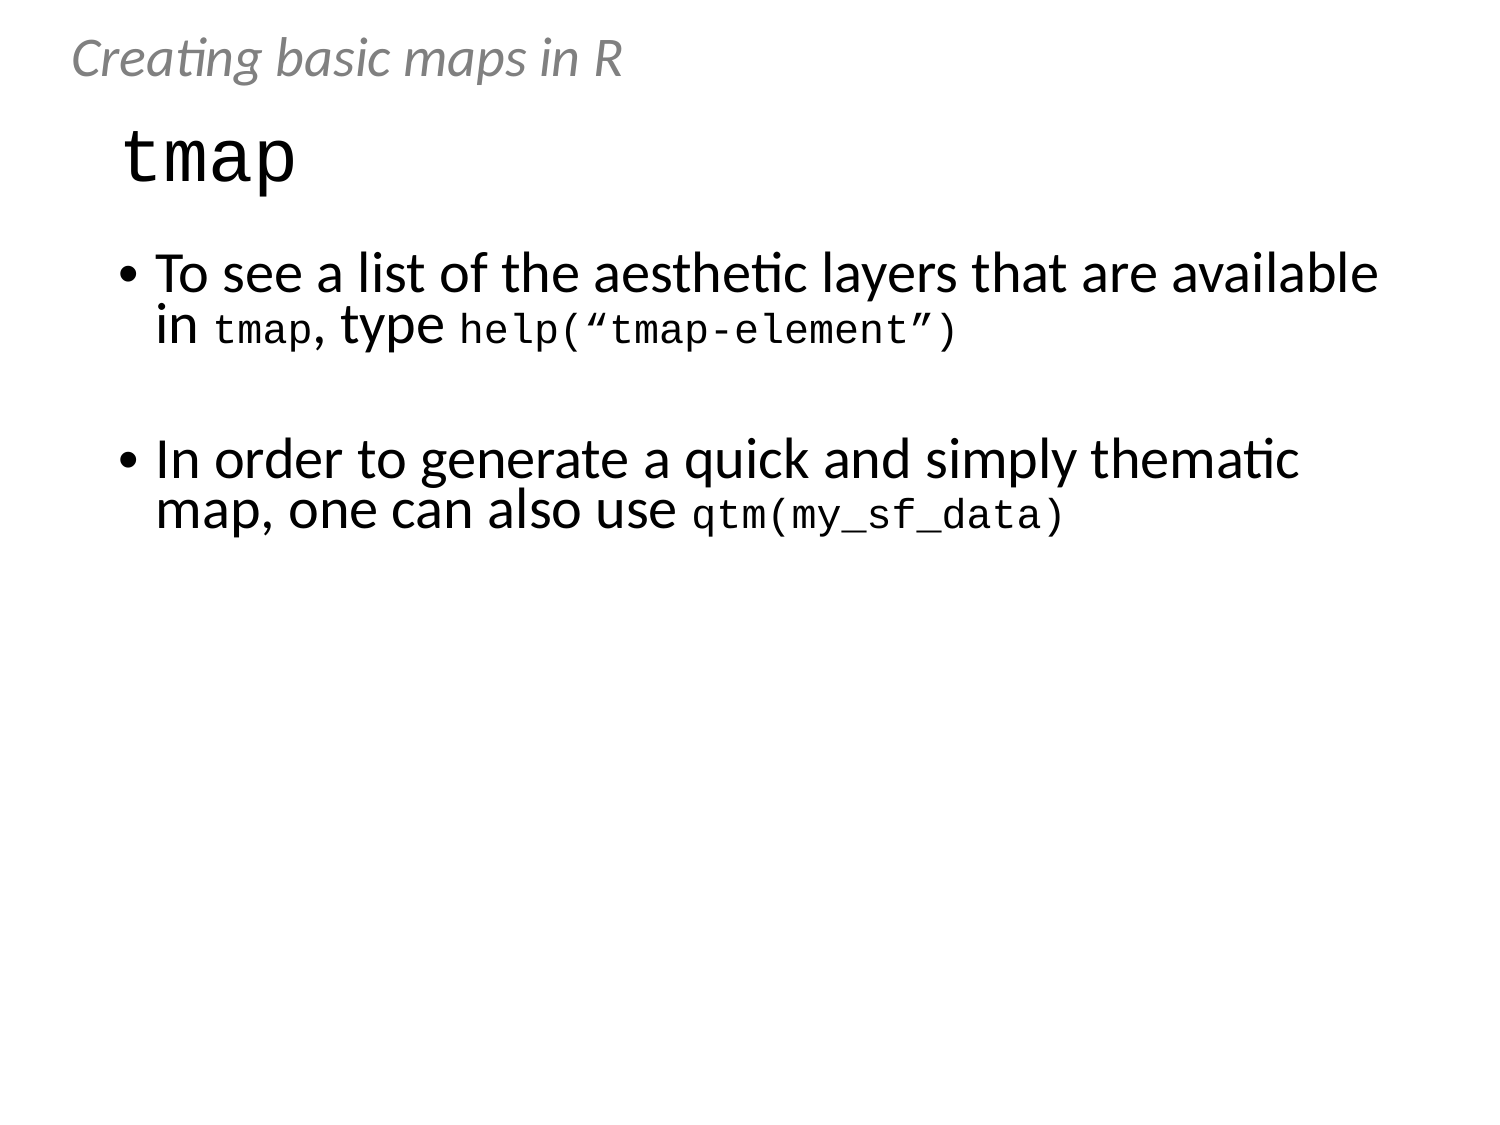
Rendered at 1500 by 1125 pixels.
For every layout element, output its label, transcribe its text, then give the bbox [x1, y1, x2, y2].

title tmap [103, 73, 1397, 244]
list Creating basic maps in R [56, 28, 642, 108]
list To see a list of the aesthetic layers that are available in tmap, type help(“tmap-element”) In order to generate a quick and simply thematic map, one can also use qtm(my_sf_data) [103, 244, 1397, 1014]
